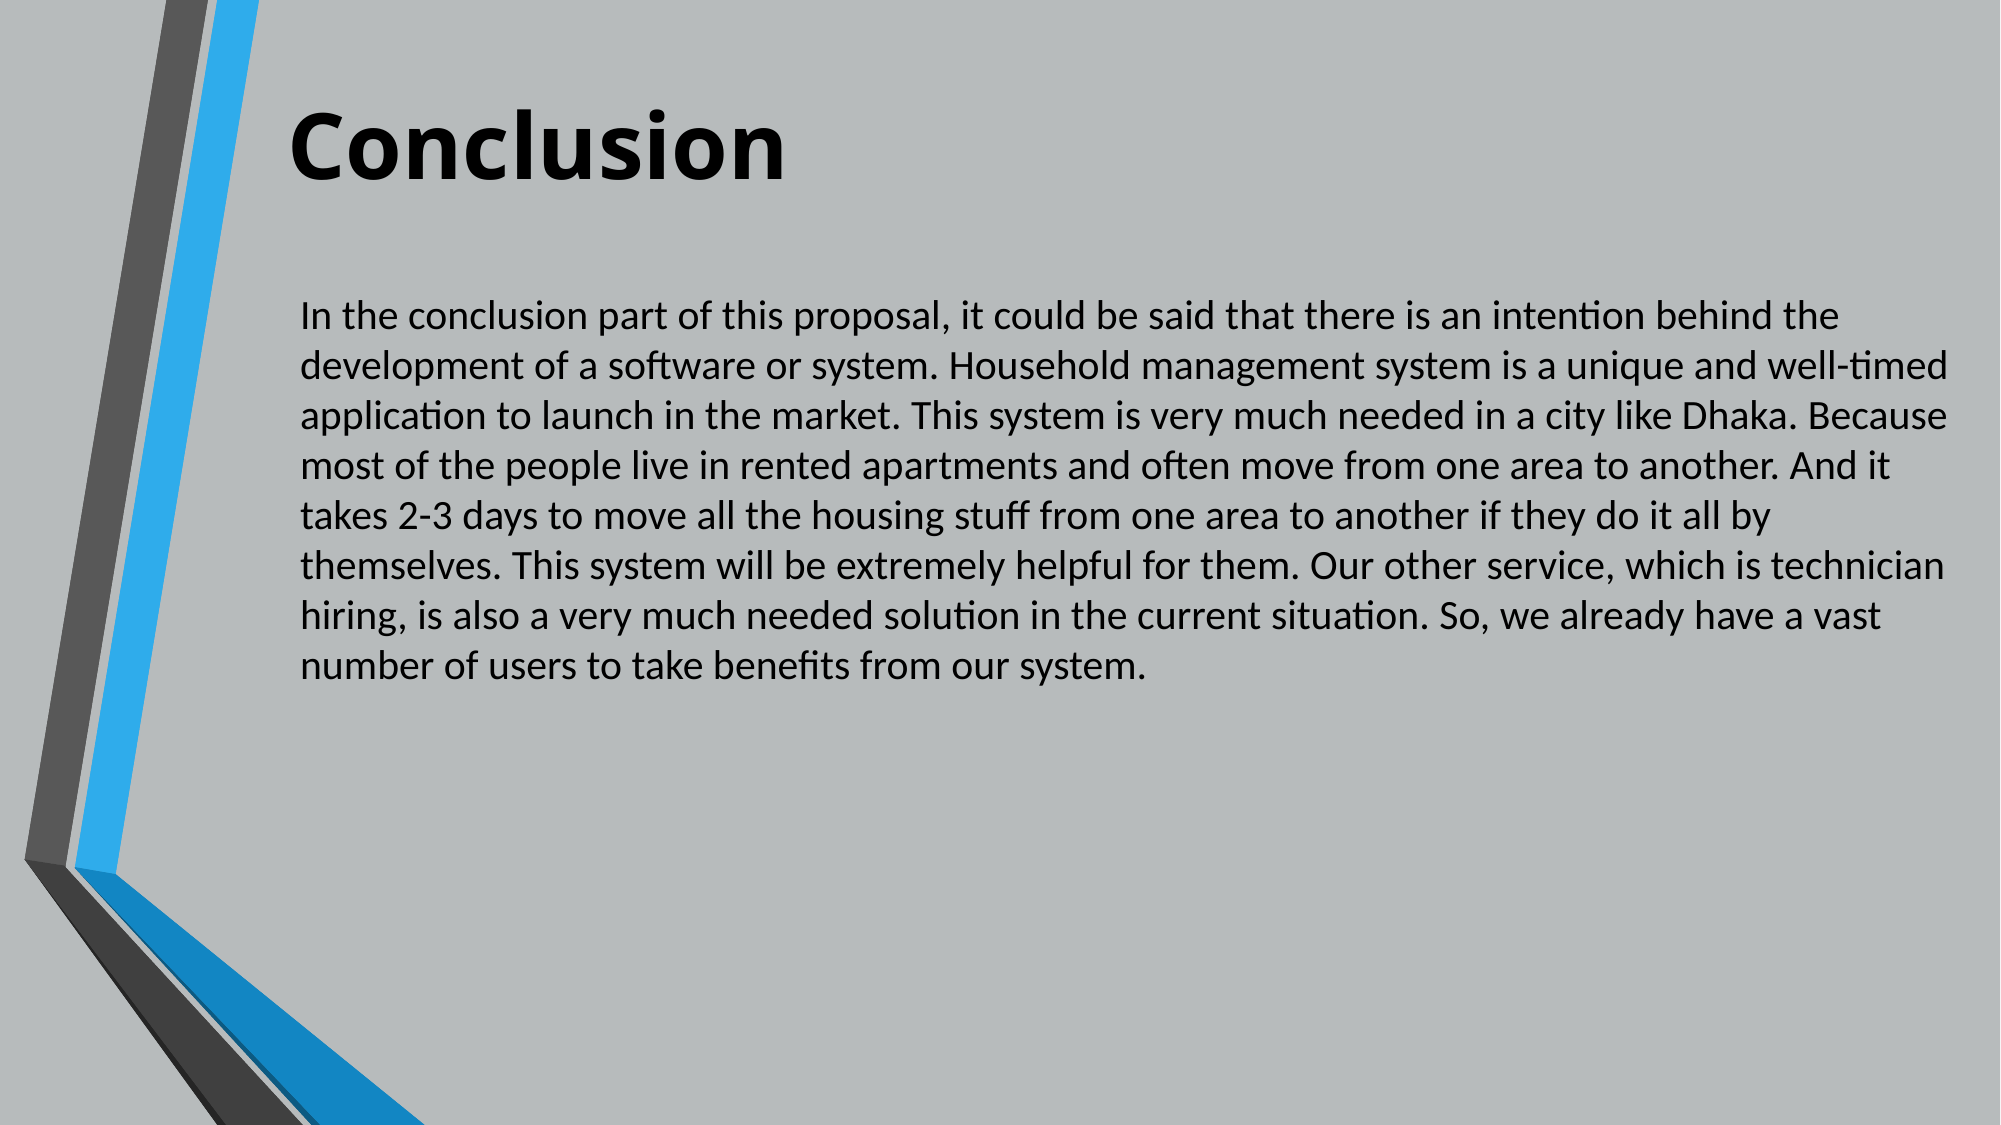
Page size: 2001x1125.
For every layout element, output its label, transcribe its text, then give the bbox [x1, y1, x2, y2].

title Conclusion [287, 87, 1025, 199]
list In the conclusion part of this proposal, it could be said that there is an intention behind the development of a software or system. Household management system is a unique and well-timed application to launch in the market. This system is very much needed in a city like Dhaka. Because most of the people live in rented apartments and often move from one area to another. And it takes 2-3 days to move all the housing stuff from one area to another if they do it all by themselves. This system will be extremely helpful for them. Our other service, which is technician hiring, is also a very much needed solution in the current situation. So, we already have a vast number of users to take benefits from our system. [300, 287, 1950, 762]
